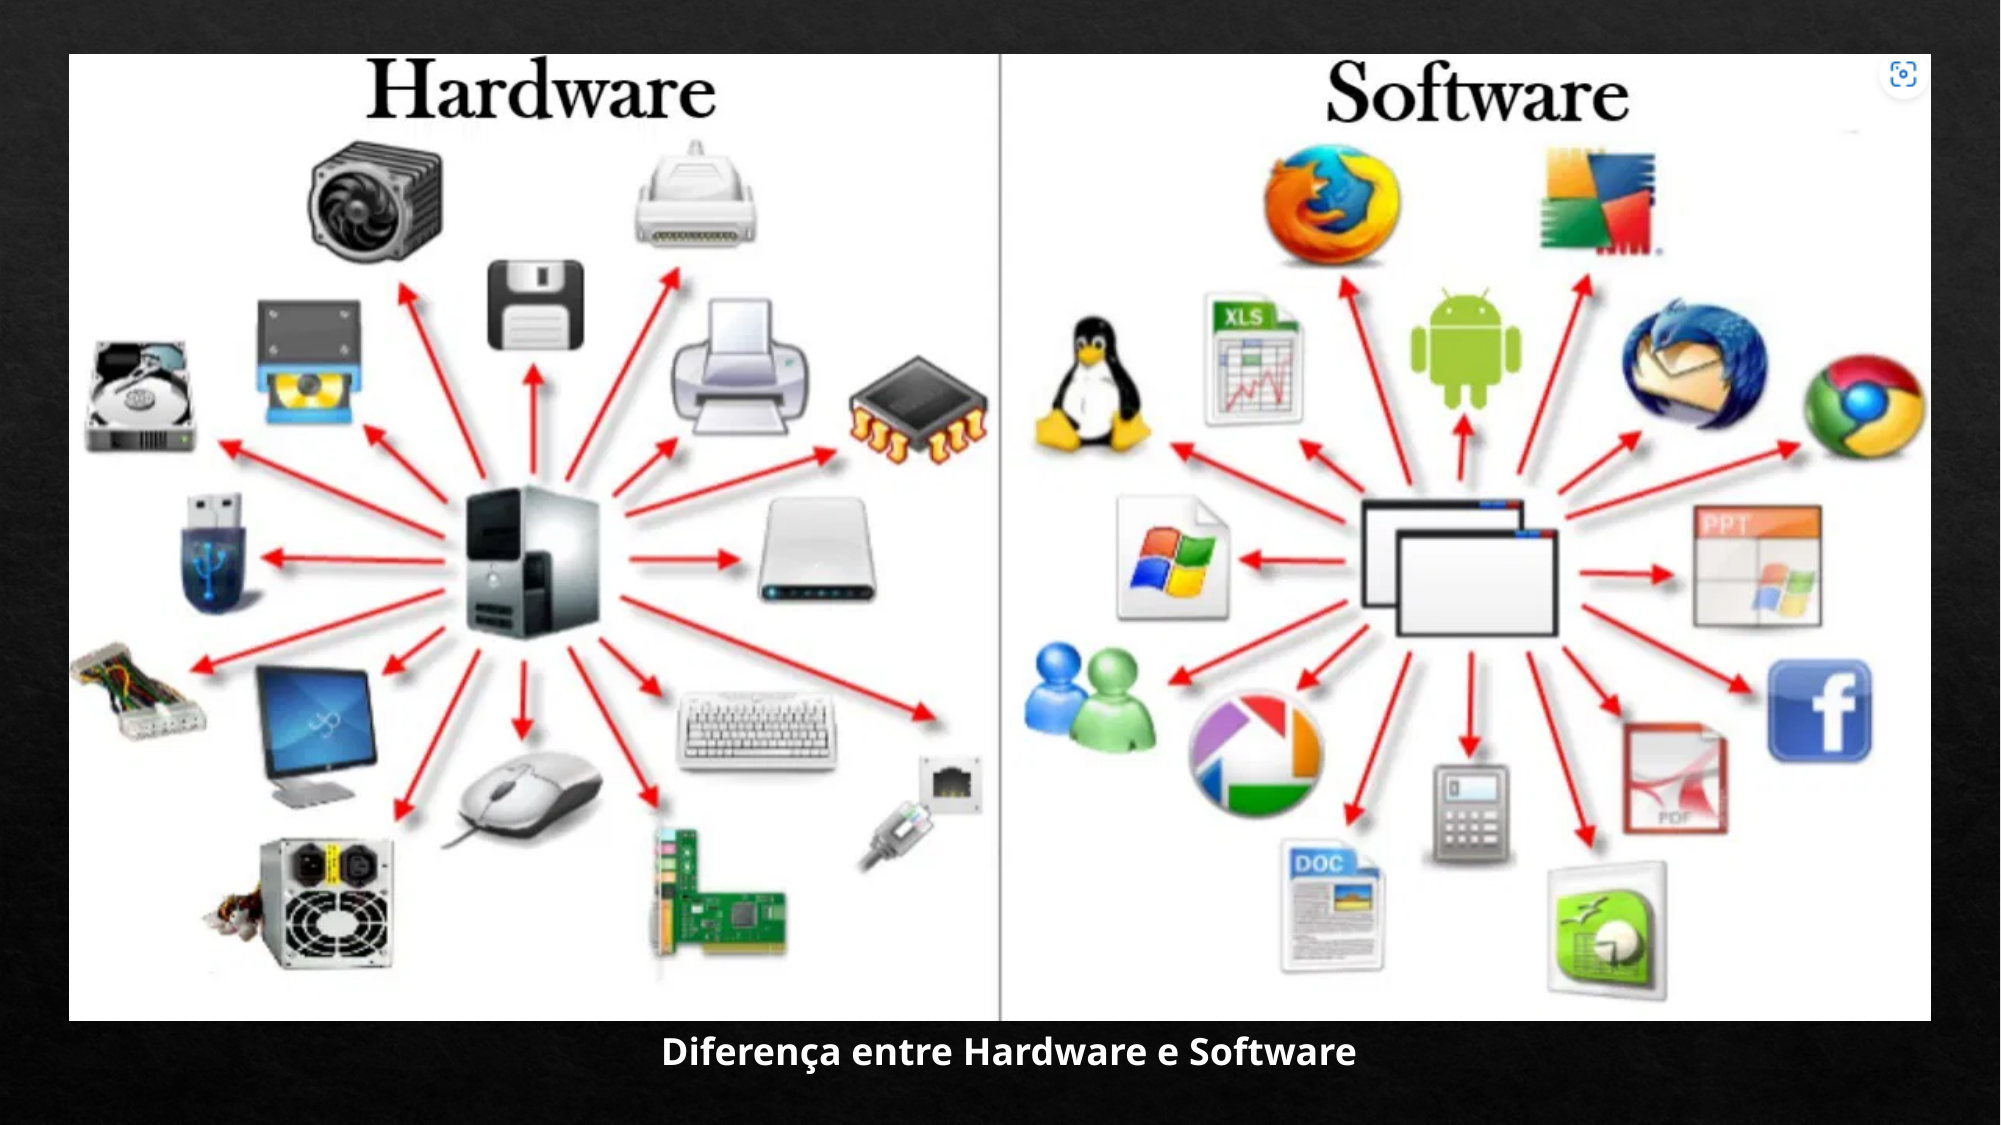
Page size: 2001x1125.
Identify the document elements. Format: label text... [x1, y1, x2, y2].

picture [69, 54, 1931, 1021]
text_box Diferença entre Hardware e Software [646, 1033, 1373, 1081]
